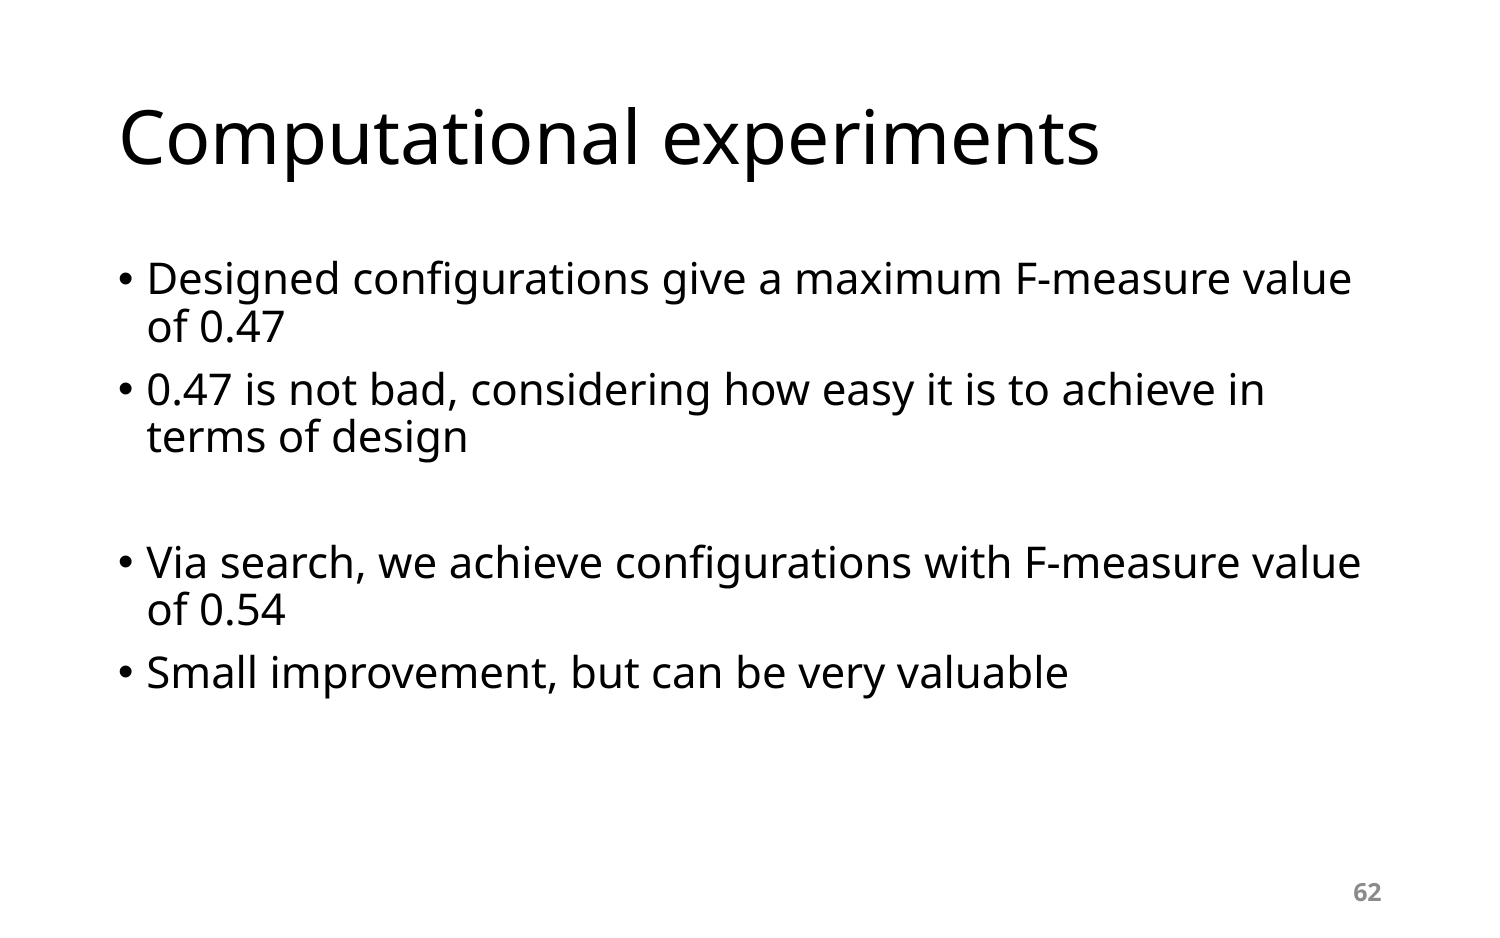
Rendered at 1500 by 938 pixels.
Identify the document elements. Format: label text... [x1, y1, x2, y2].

slide_number 62 [1059, 868, 1397, 919]
list Designed configurations give a maximum F-measure value of 0.47 0.47 is not bad, considering how easy it is to achieve in terms of design Via search, we achieve configurations with F-measure value of 0.54 Small improvement, but can be very valuable [103, 249, 1397, 845]
title Computational experiments [103, 49, 1397, 232]
